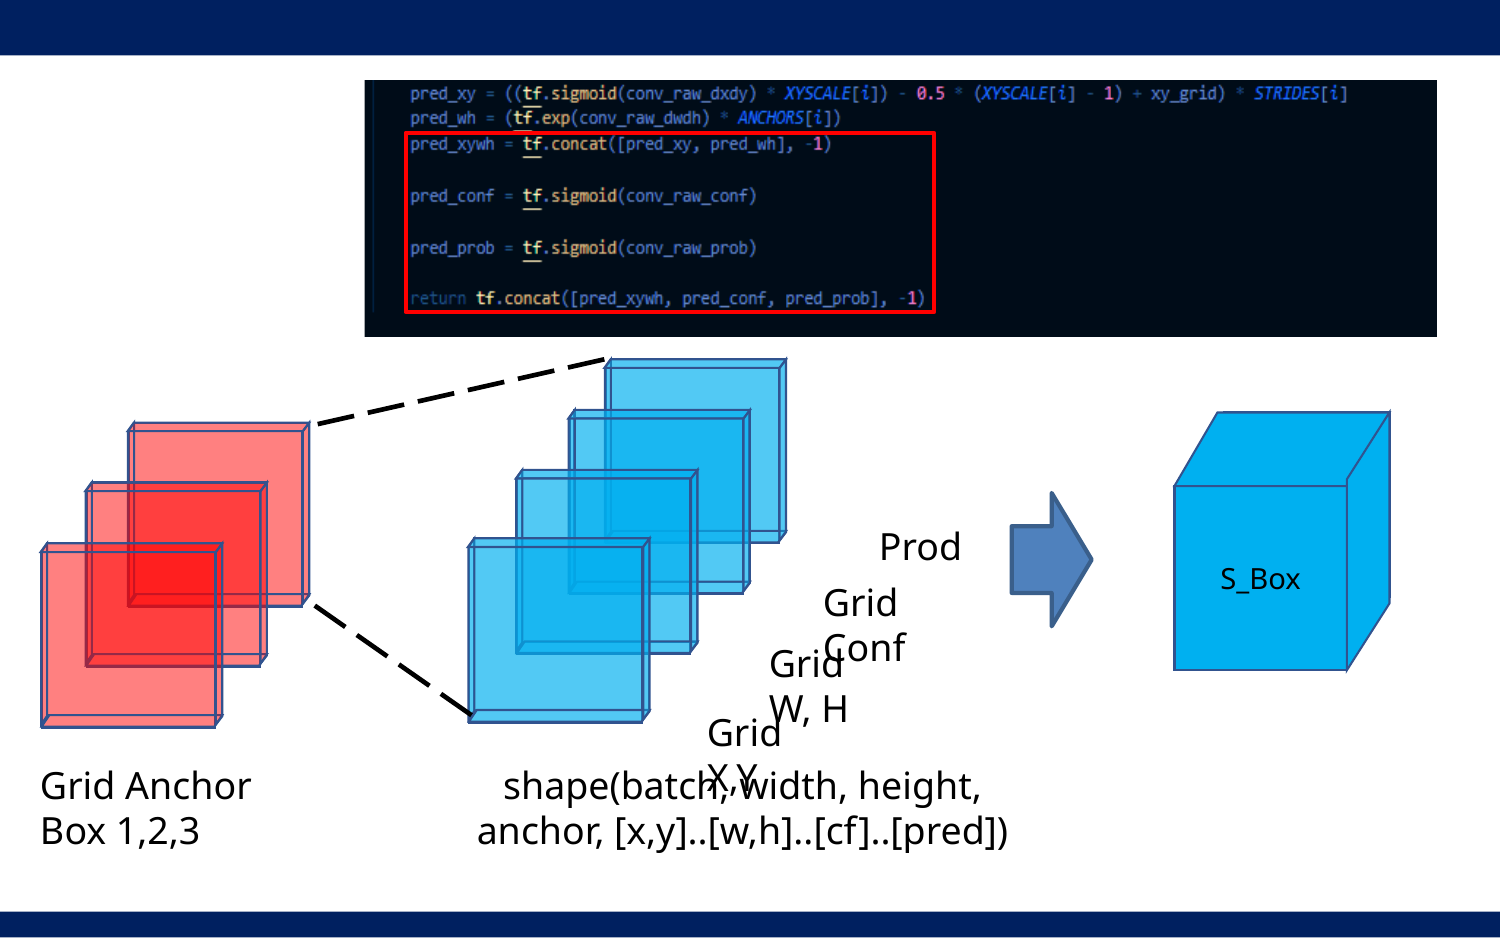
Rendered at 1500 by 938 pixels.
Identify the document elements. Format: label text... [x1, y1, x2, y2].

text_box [85, 482, 268, 667]
text_box [1009, 490, 1094, 629]
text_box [127, 422, 310, 607]
text_box Grid X,Y [695, 703, 833, 755]
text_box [305, 359, 605, 428]
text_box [1174, 411, 1390, 671]
picture [364, 80, 1438, 337]
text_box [40, 543, 223, 728]
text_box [515, 469, 698, 655]
text_box Prod [867, 517, 1006, 575]
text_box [467, 538, 650, 723]
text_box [568, 409, 751, 595]
text_box Grid W, H [757, 633, 895, 736]
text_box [305, 598, 472, 715]
text_box Grid Anchor Box 1,2,3 [28, 755, 270, 858]
text_box shape(batch, width, height, anchor, [x,y]..[w,h]..[cf]..[pred]) [445, 755, 1040, 858]
text_box Grid Conf [811, 573, 949, 675]
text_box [606, 359, 787, 544]
